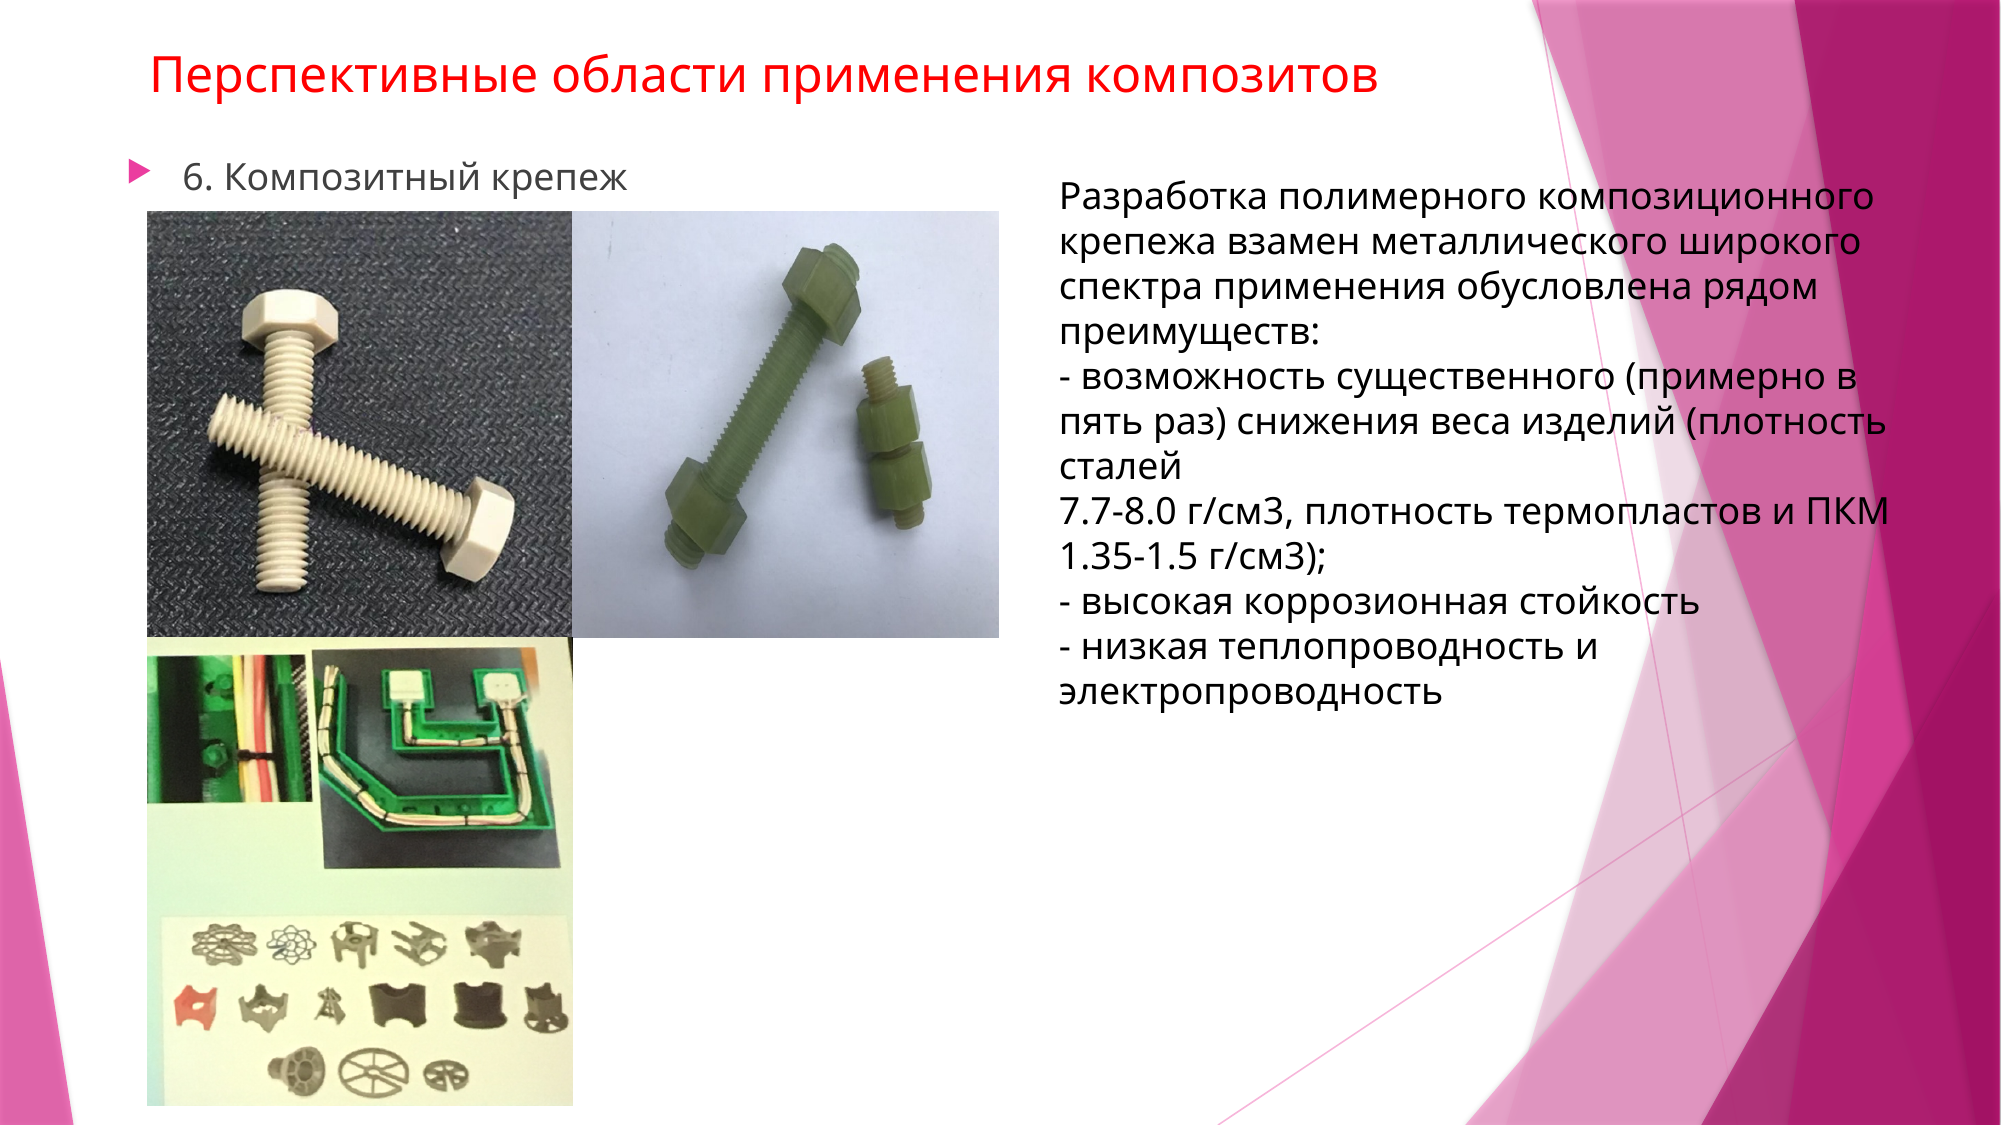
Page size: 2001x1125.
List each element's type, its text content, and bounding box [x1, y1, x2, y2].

list 6. Композитный крепеж [111, 145, 1864, 991]
picture [146, 211, 1000, 1107]
text_box Разработка полимерного композиционного крепежа взамен металлического широкого спектра применения обусловлена рядом преимуществ: - возможность существенного (примерно в пять раз) снижения веса изделий (плотность сталей 7.7-8.0 г/см3, плотность термопластов и ПКМ 1.35-1.5 г/см3); - высокая коррозионная стойкость - низкая теплопроводность и электропроводность [1044, 164, 1949, 719]
title Перспективные области применения композитов [134, 34, 1545, 93]
